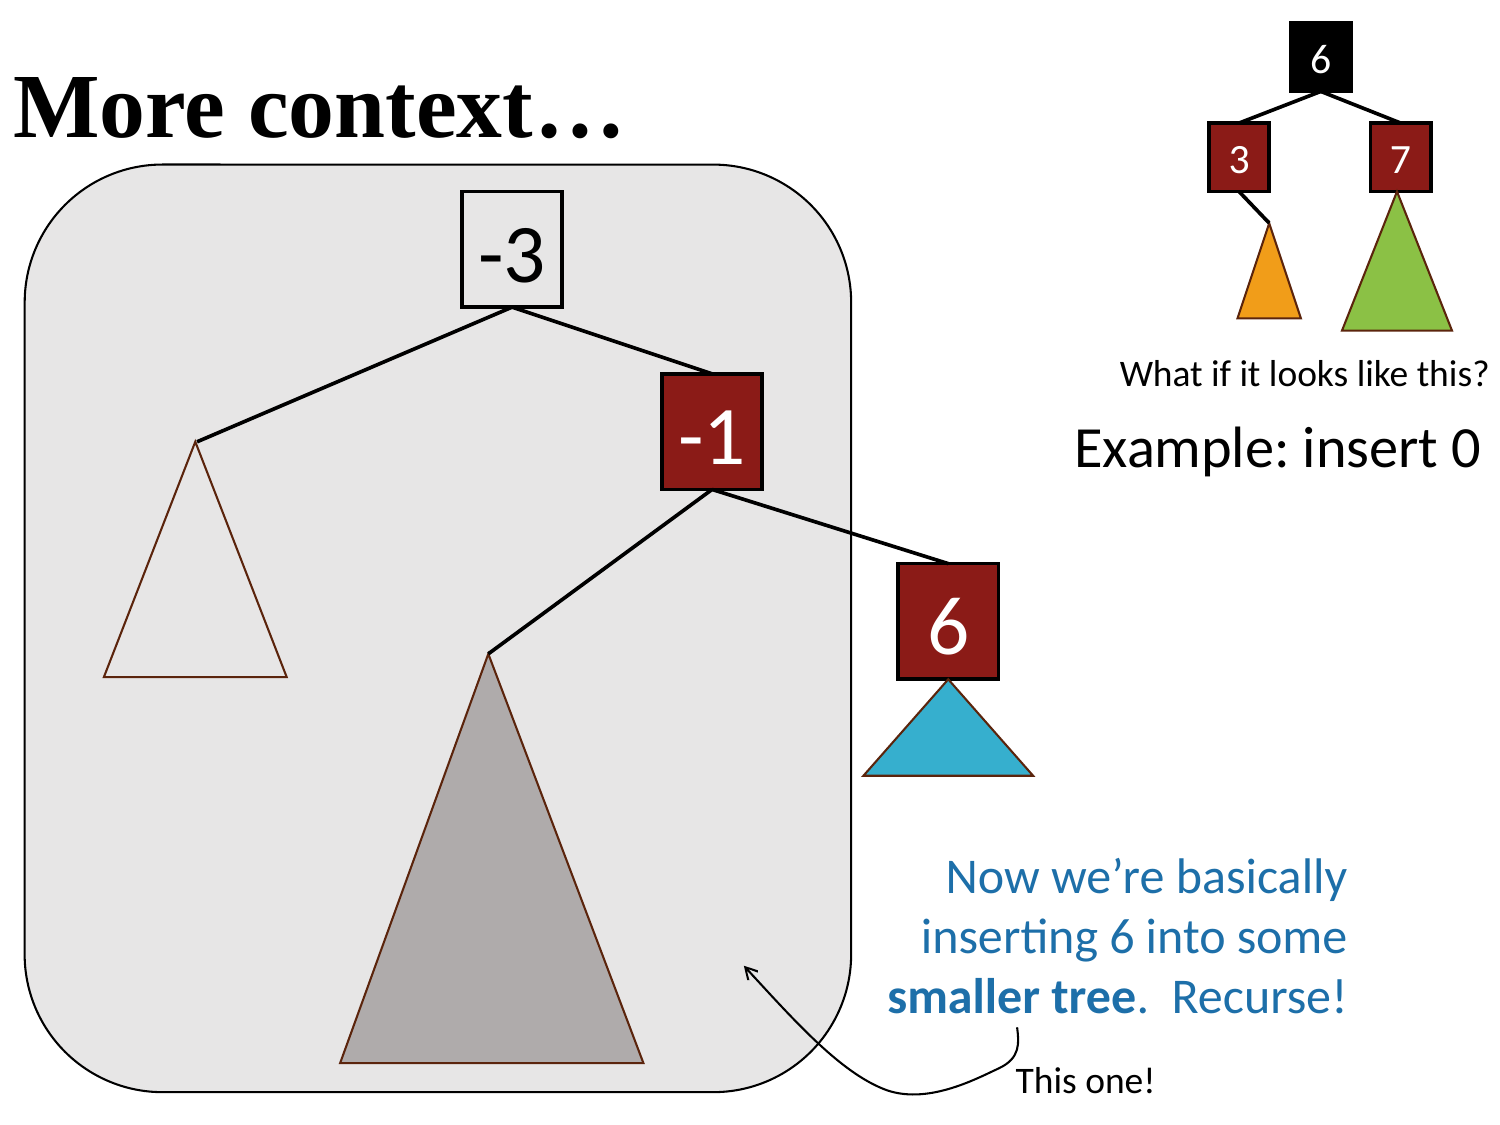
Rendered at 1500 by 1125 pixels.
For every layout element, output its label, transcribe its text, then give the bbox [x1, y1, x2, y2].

text_box [861, 677, 1036, 777]
text_box What if it looks like this? [1104, 341, 1500, 402]
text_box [197, 307, 513, 442]
title More context… [0, 0, 1293, 217]
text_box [488, 489, 713, 654]
text_box 6 [897, 563, 999, 680]
text_box -1 [661, 373, 763, 489]
text_box [338, 654, 645, 1065]
text_box Example: insert 0 [1059, 402, 1500, 697]
text_box [23, 217, 853, 1094]
text_box This one! [1000, 1048, 1207, 1109]
text_box -3 [461, 190, 563, 307]
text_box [1208, 22, 1453, 331]
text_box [713, 489, 949, 564]
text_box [513, 307, 713, 374]
text_box Now we’re basically inserting 6 into some smaller tree. Recurse! [845, 836, 1363, 1032]
text_box [743, 965, 1020, 1096]
text_box [102, 438, 289, 679]
